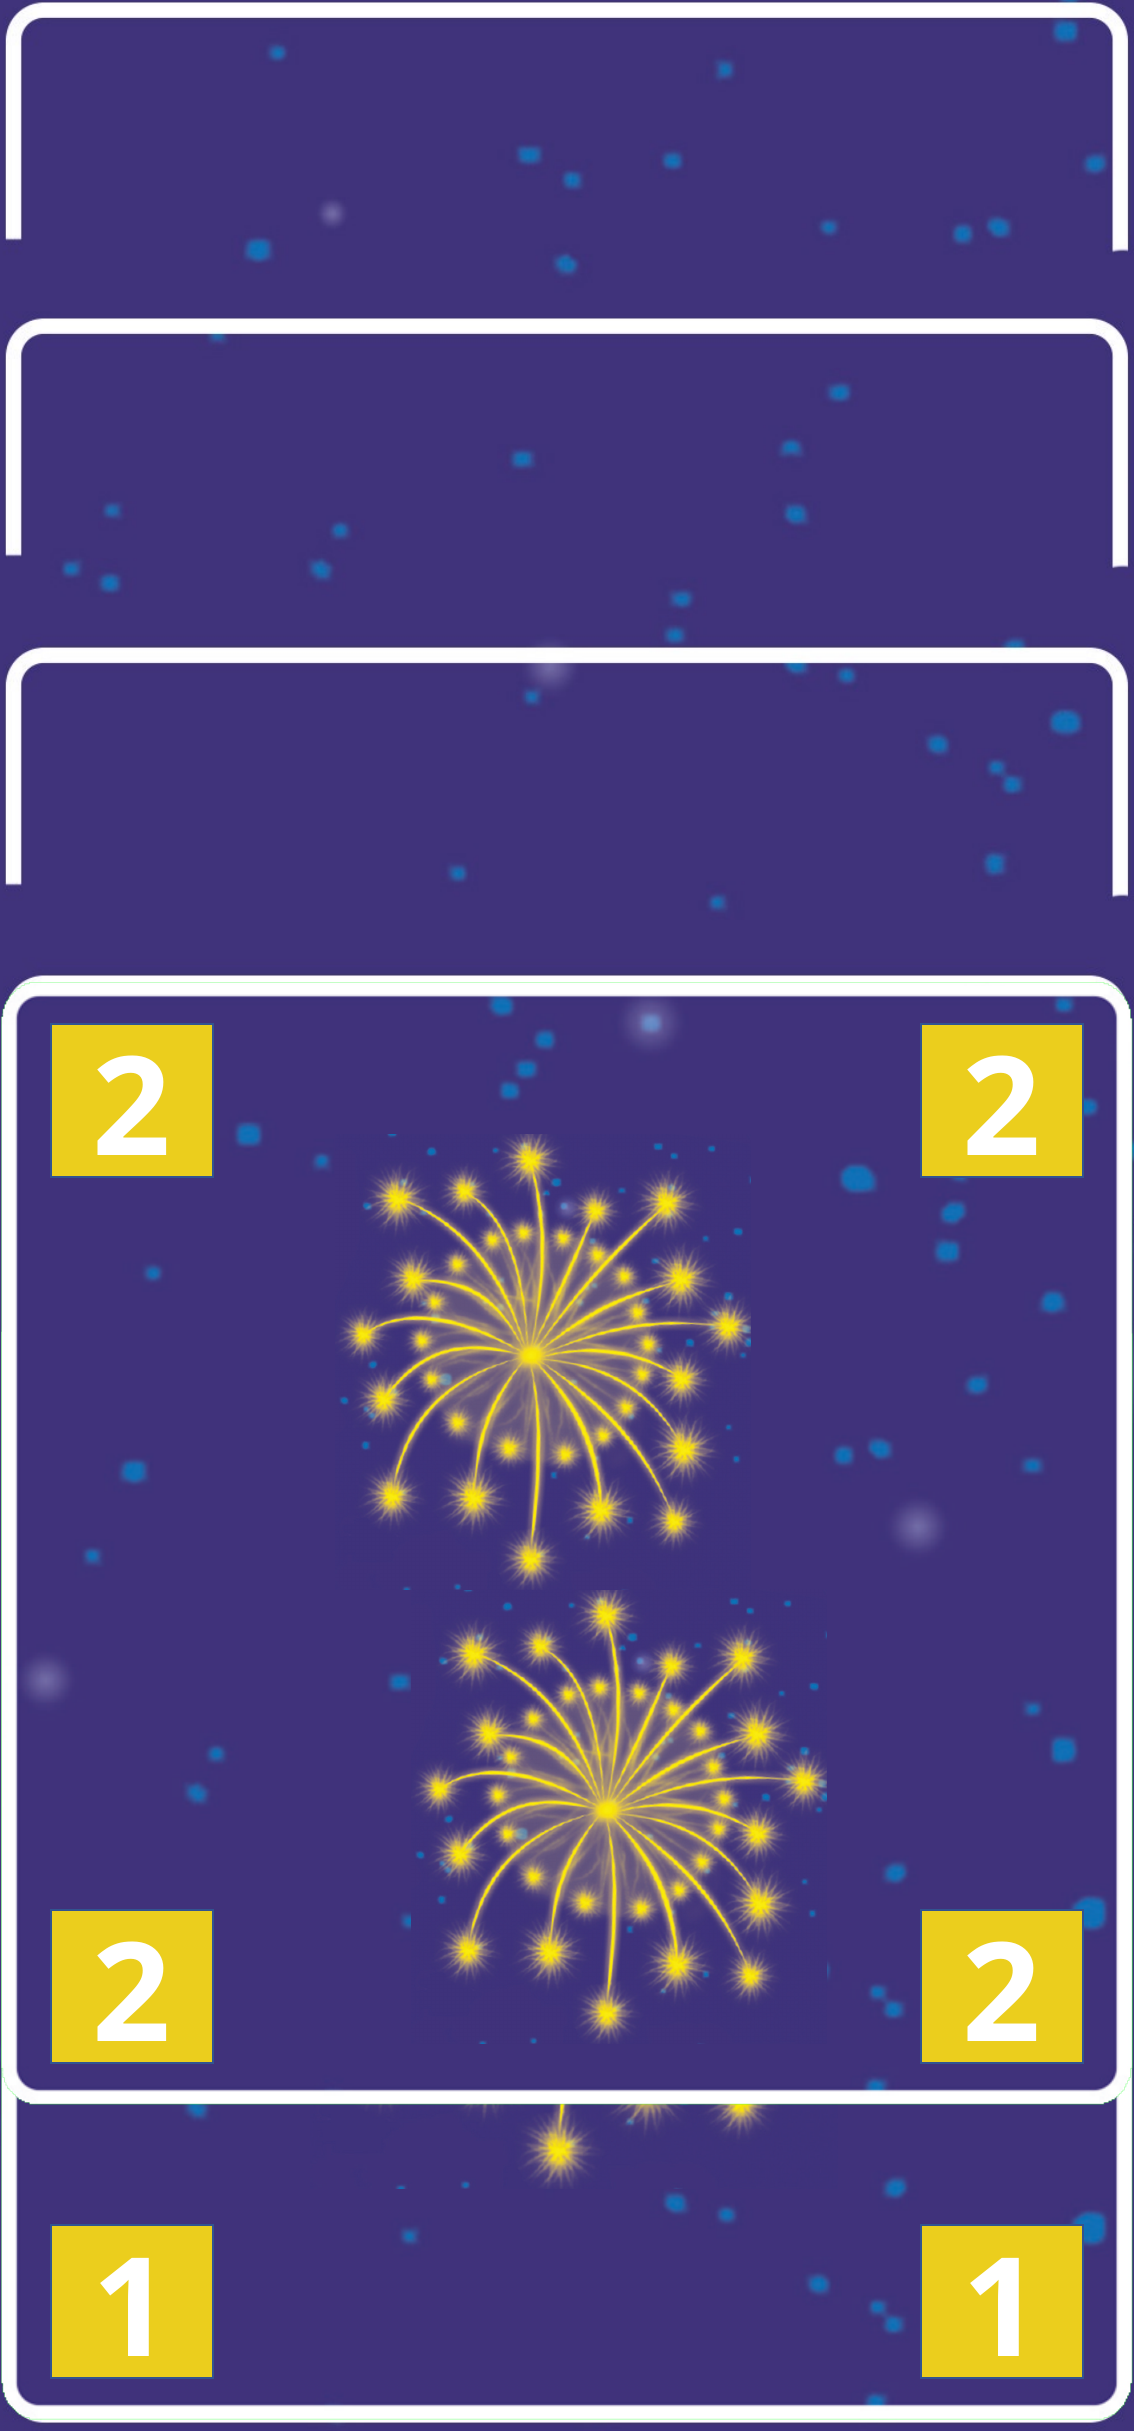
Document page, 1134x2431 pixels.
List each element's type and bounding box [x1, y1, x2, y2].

text_box [0, 0, 1134, 2431]
